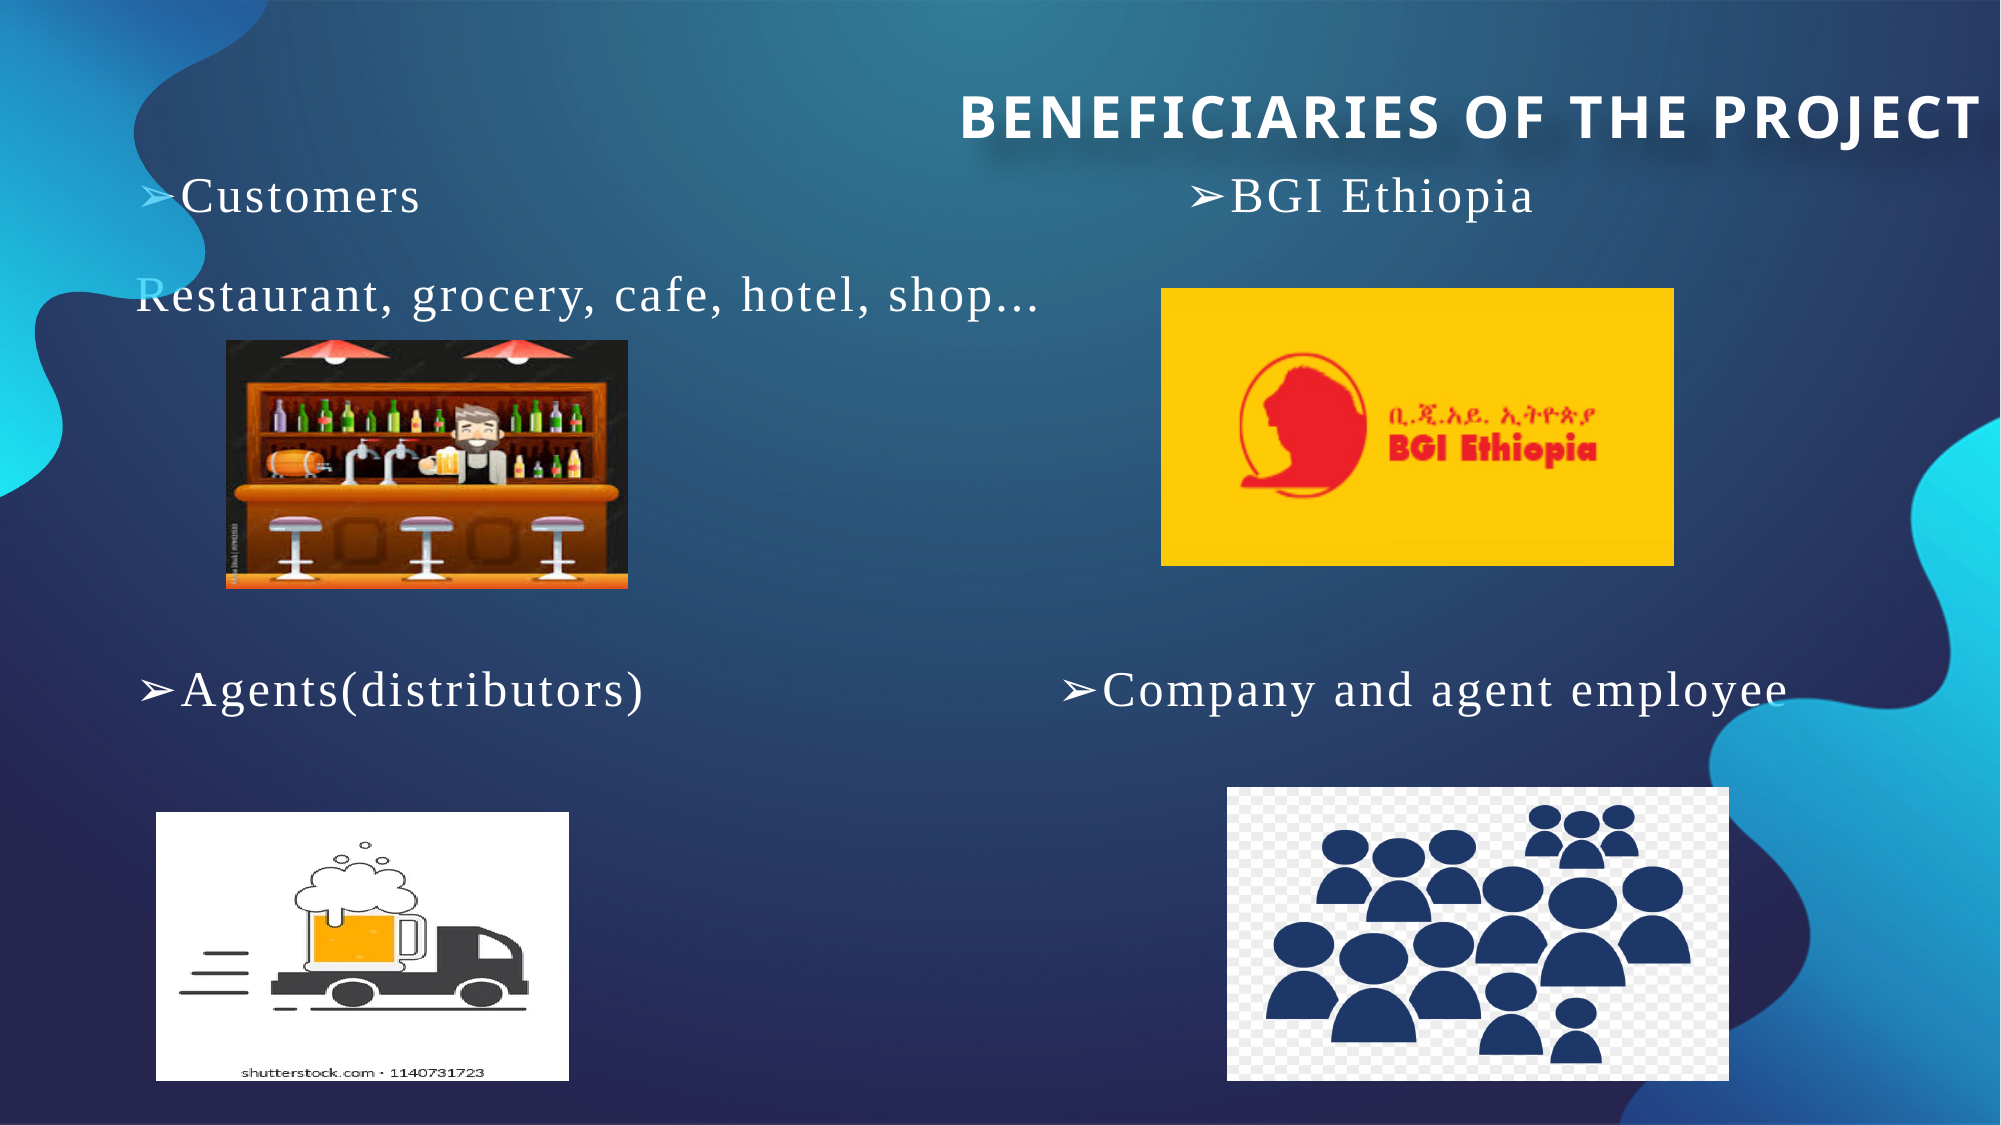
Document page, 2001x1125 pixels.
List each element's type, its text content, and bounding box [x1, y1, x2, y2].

title BENEFICIARIES OF THE PROJECT [1133, 30, 1995, 200]
picture [226, 502, 628, 589]
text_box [0, 0, 1133, 502]
list ➢Customers ➢BGI Ethiopia Restaurant, grocery, cafe, hotel, shop... ➢Agents(distributors) ➢Company and agent employee [118, 144, 1844, 947]
picture [0, 0, 2001, 1125]
